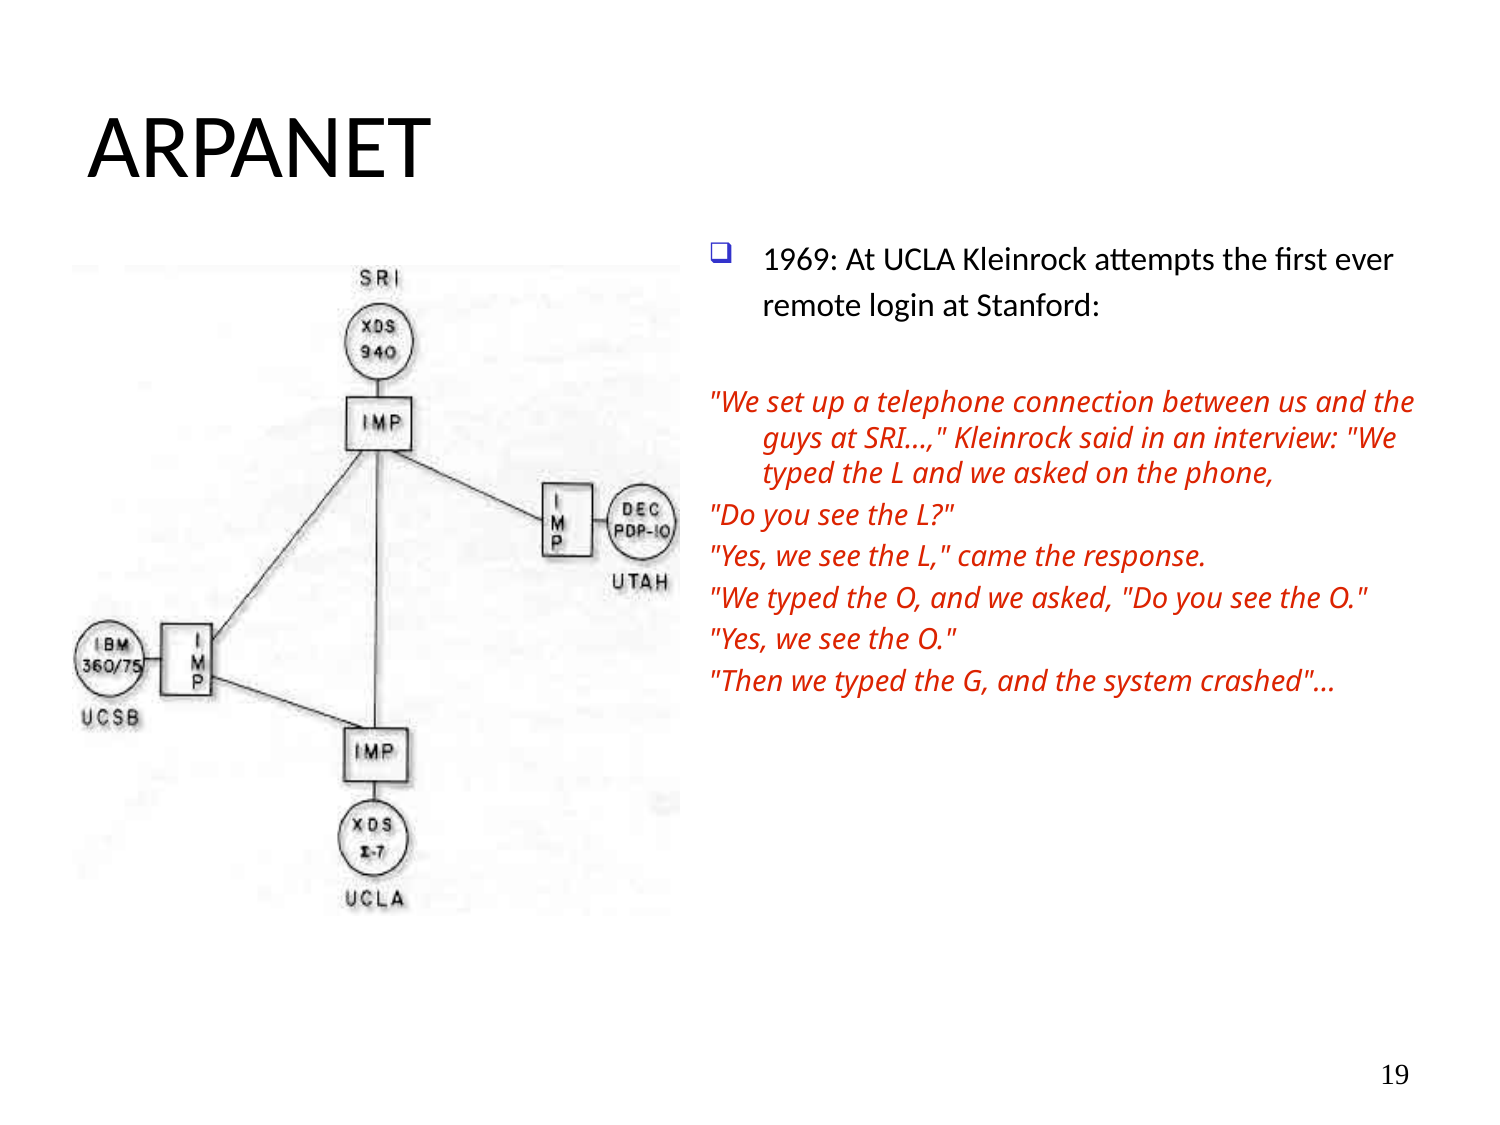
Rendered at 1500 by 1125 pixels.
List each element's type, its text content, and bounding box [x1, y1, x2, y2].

picture [72, 265, 680, 916]
slide_number 19 [1074, 1042, 1425, 1103]
title ARPANET [87, 31, 1363, 232]
list 1969: At UCLA Kleinrock attempts the first ever remote login at Stanford: "We set up a telephone connection between us and the guys at SRI...," Kleinrock said in an interview: "We typed the L and we asked on the phone, "Do you see the L?" "Yes, we see the L," came the response. "We typed the O, and we asked, "Do you see the O." "Yes, we see the O." "Then we typed the G, and the system crashed"... [708, 230, 1418, 1063]
